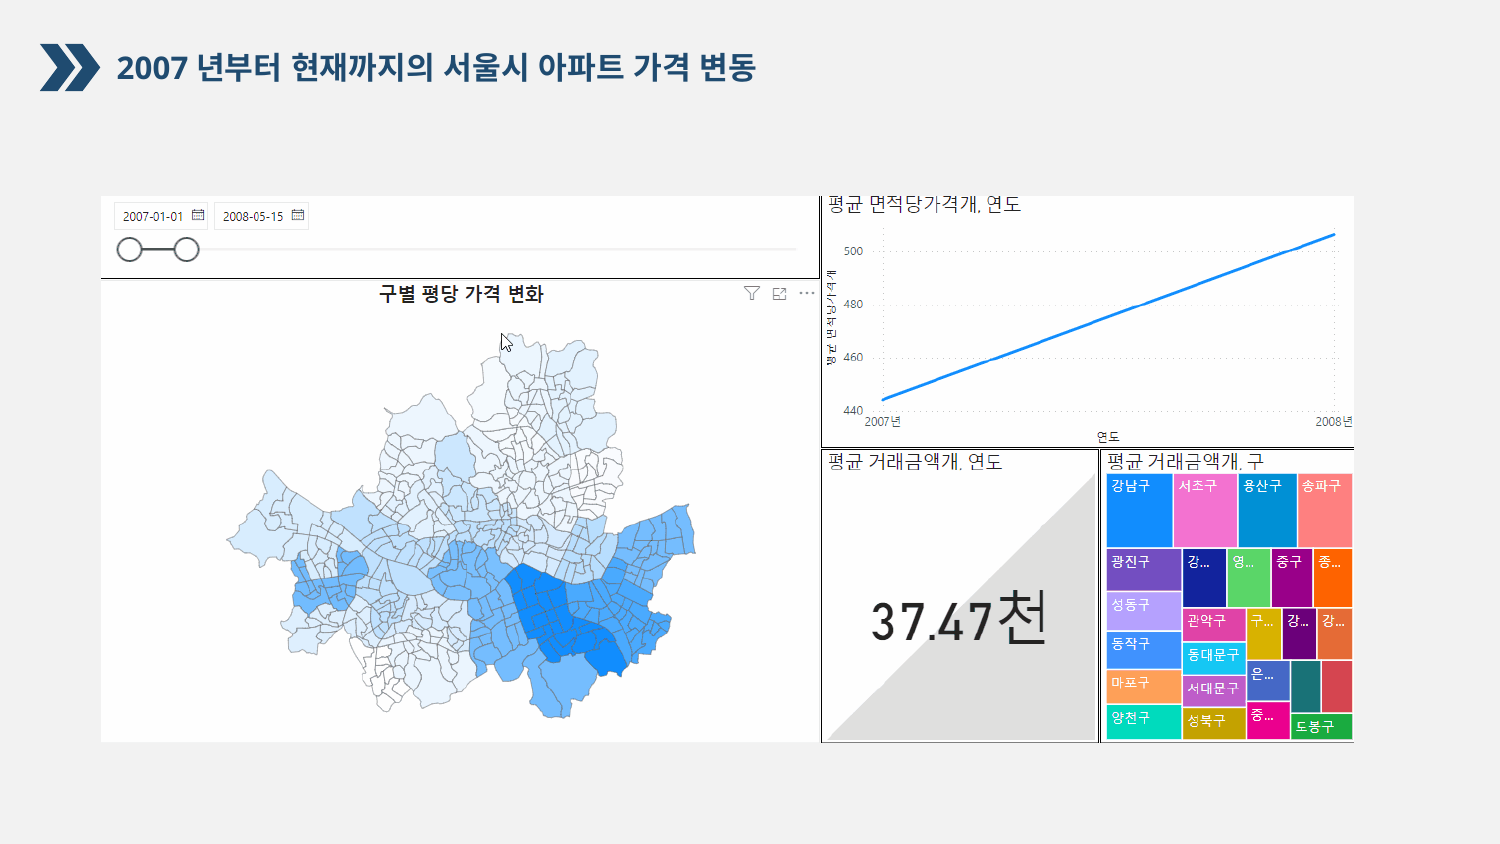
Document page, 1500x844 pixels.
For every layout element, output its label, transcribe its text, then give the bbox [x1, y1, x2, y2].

picture [104, 37, 360, 107]
picture [101, 195, 1354, 743]
text_box 2007년부터 현재까지의 서울시 아파트 가격 변동 [101, 33, 904, 101]
